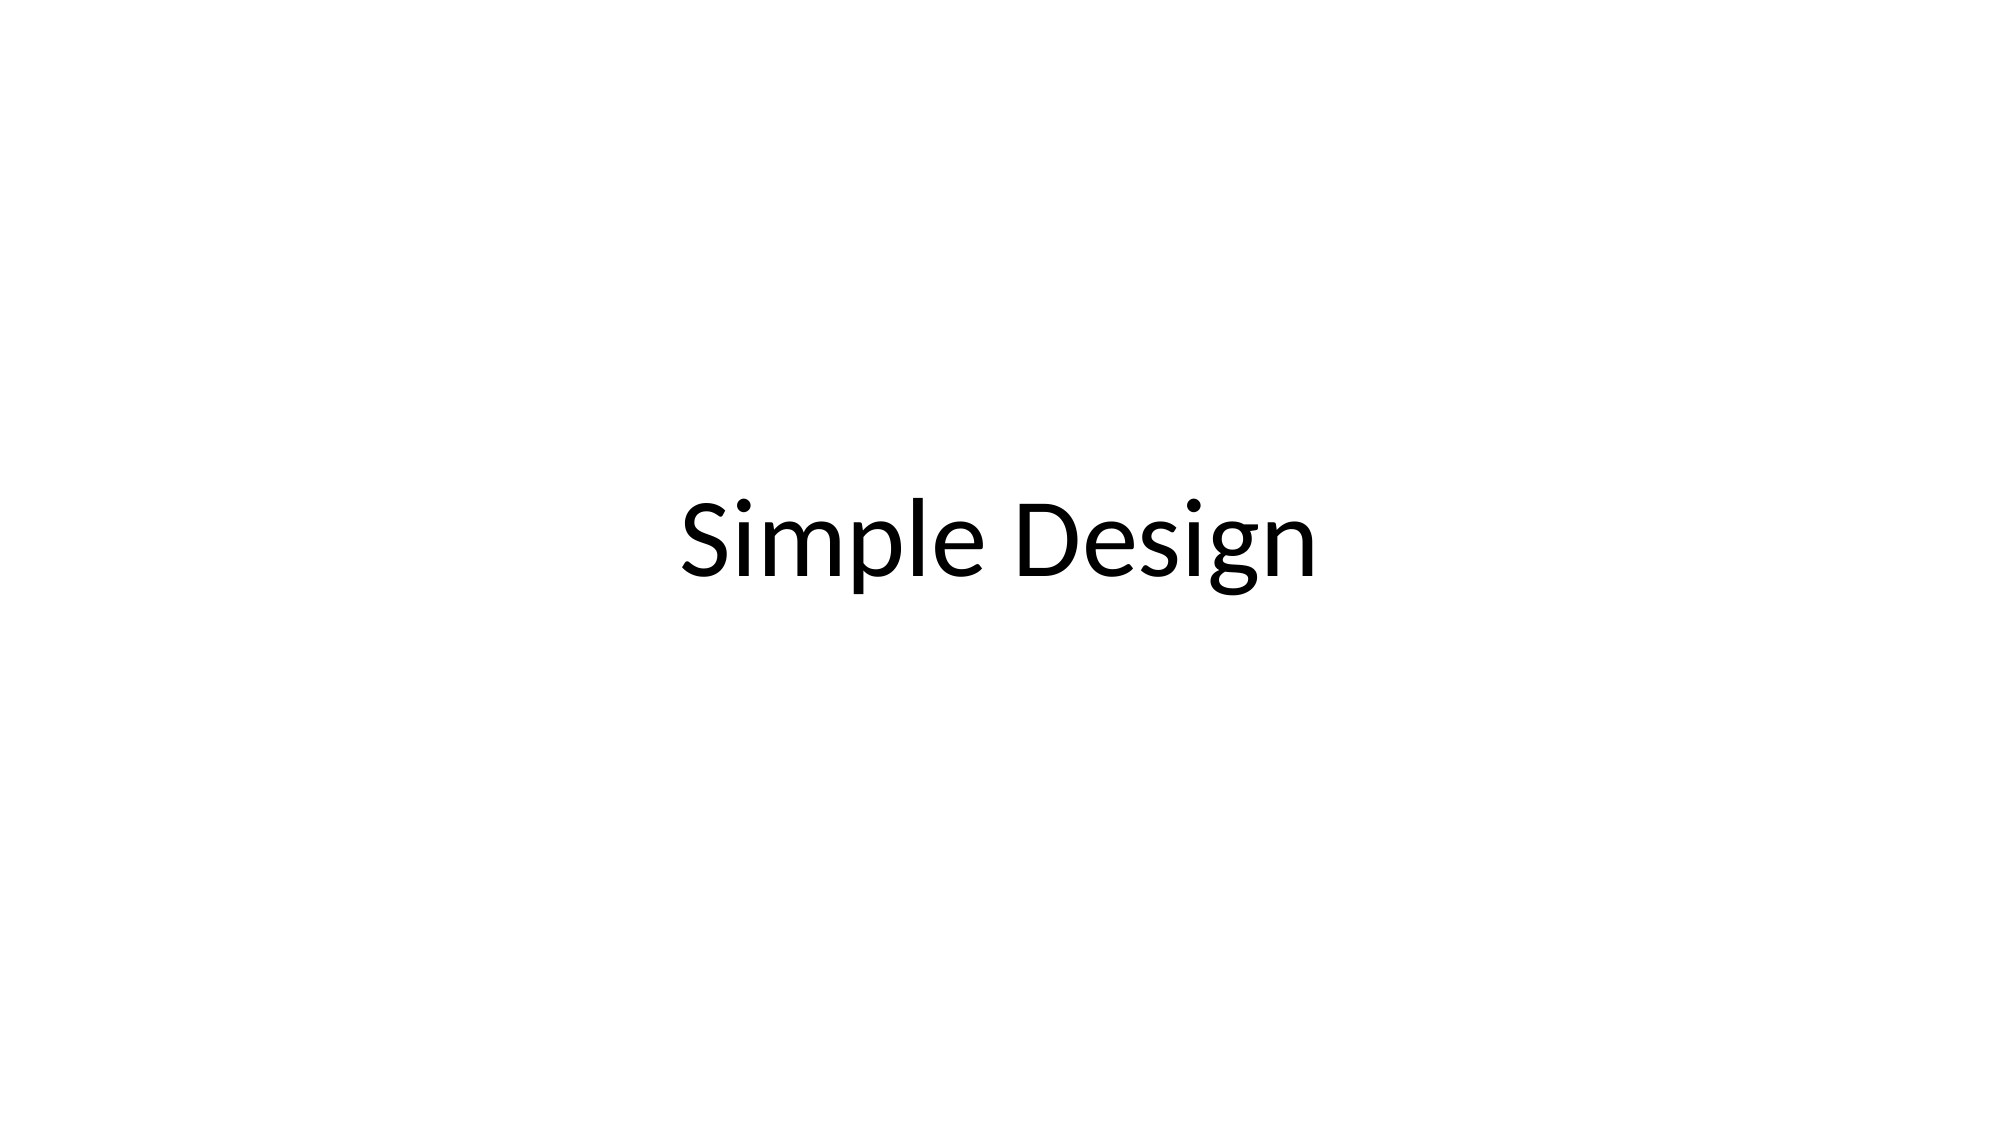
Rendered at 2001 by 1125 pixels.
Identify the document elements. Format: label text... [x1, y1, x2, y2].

text_box Simple Design [0, 456, 2000, 607]
